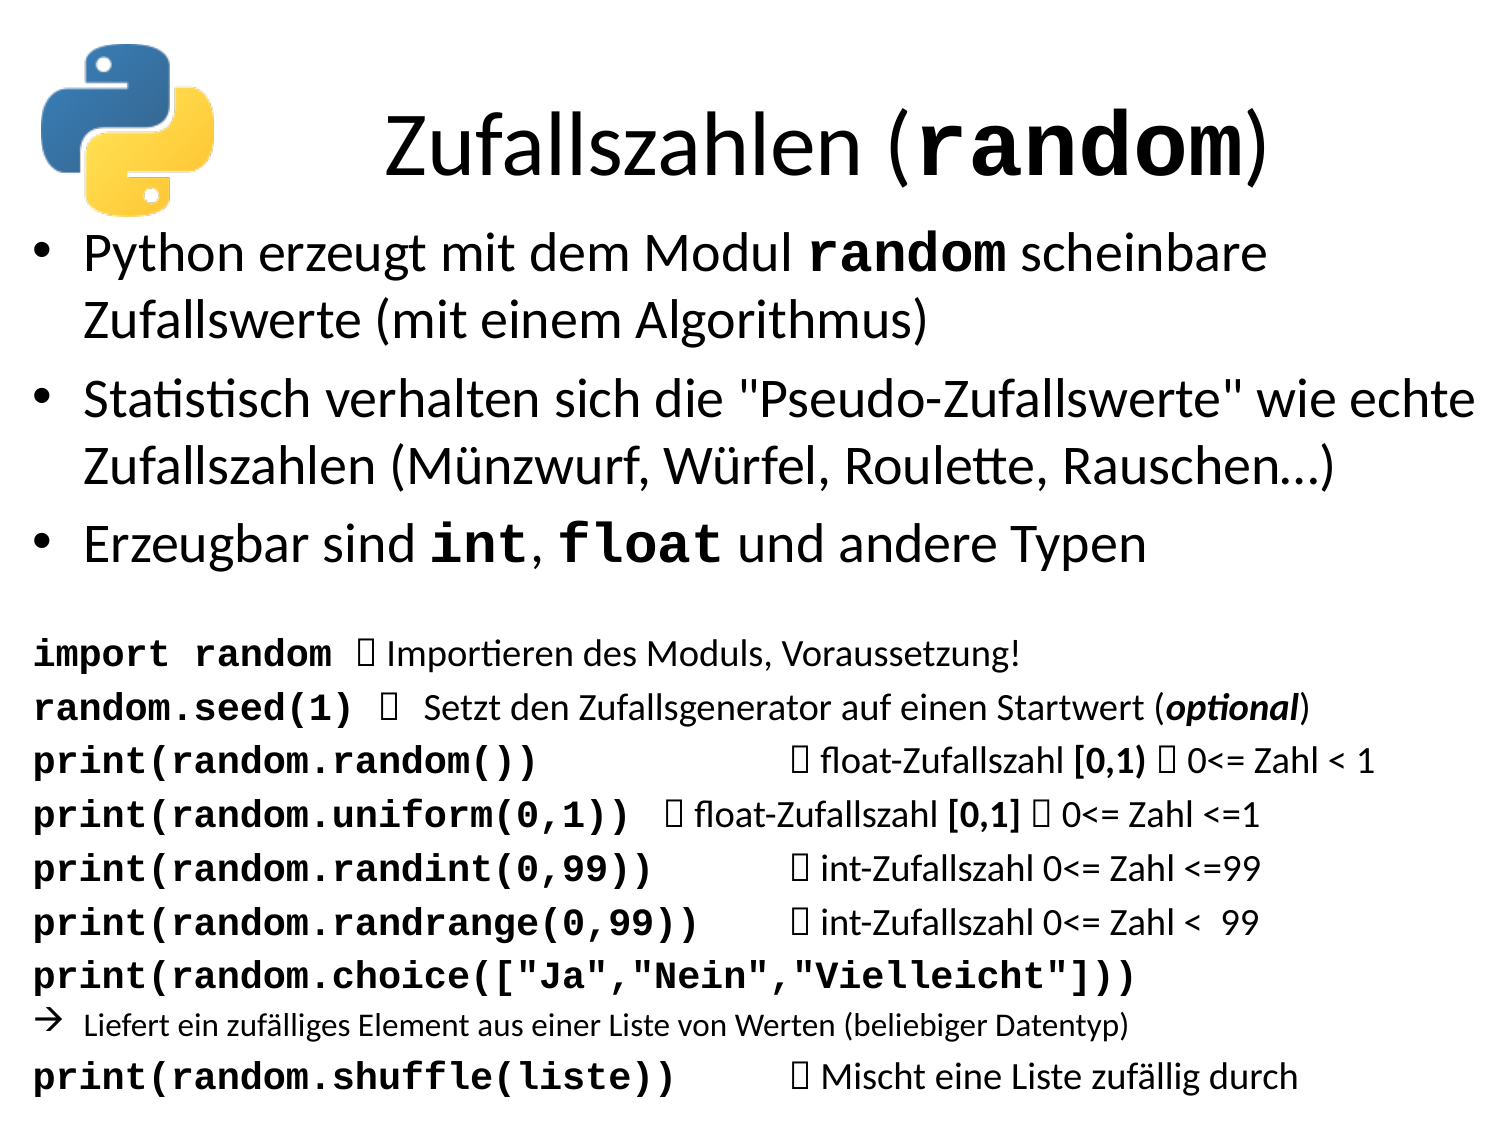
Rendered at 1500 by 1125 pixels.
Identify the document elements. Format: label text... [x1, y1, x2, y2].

picture [41, 44, 214, 208]
list Python erzeugt mit dem Modul random scheinbare Zufallswerte (mit einem Algorithmus) Statistisch verhalten sich die "Pseudo-Zufallswerte" wie echte Zufallszahlen (Münzwurf, Würfel, Roulette, Rauschen…) Erzeugbar sind int, float und andere Typen import random  Importieren des Moduls, Voraussetzung! random.seed(1)  Setzt den Zufallsgenerator auf einen Startwert (optional) print(random.random())  float-Zufallszahl [0,1)  0<= Zahl < 1 print(random.uniform(0,1))  float-Zufallszahl [0,1]  0<= Zahl <=1 print(random.randint(0,99))  int-Zufallszahl 0<= Zahl <=99 print(random.randrange(0,99))  int-Zufallszahl 0<= Zahl < 99 print(random.choice(["Ja","Nein","Vielleicht"])) Liefert ein zufälliges Element aus einer Liste von Werten (beliebiger Datentyp) print(random.shuffle(liste))  Mischt eine Liste zufällig durch [17, 208, 1500, 1125]
title Zufallszahlen (random) [230, 45, 1425, 208]
